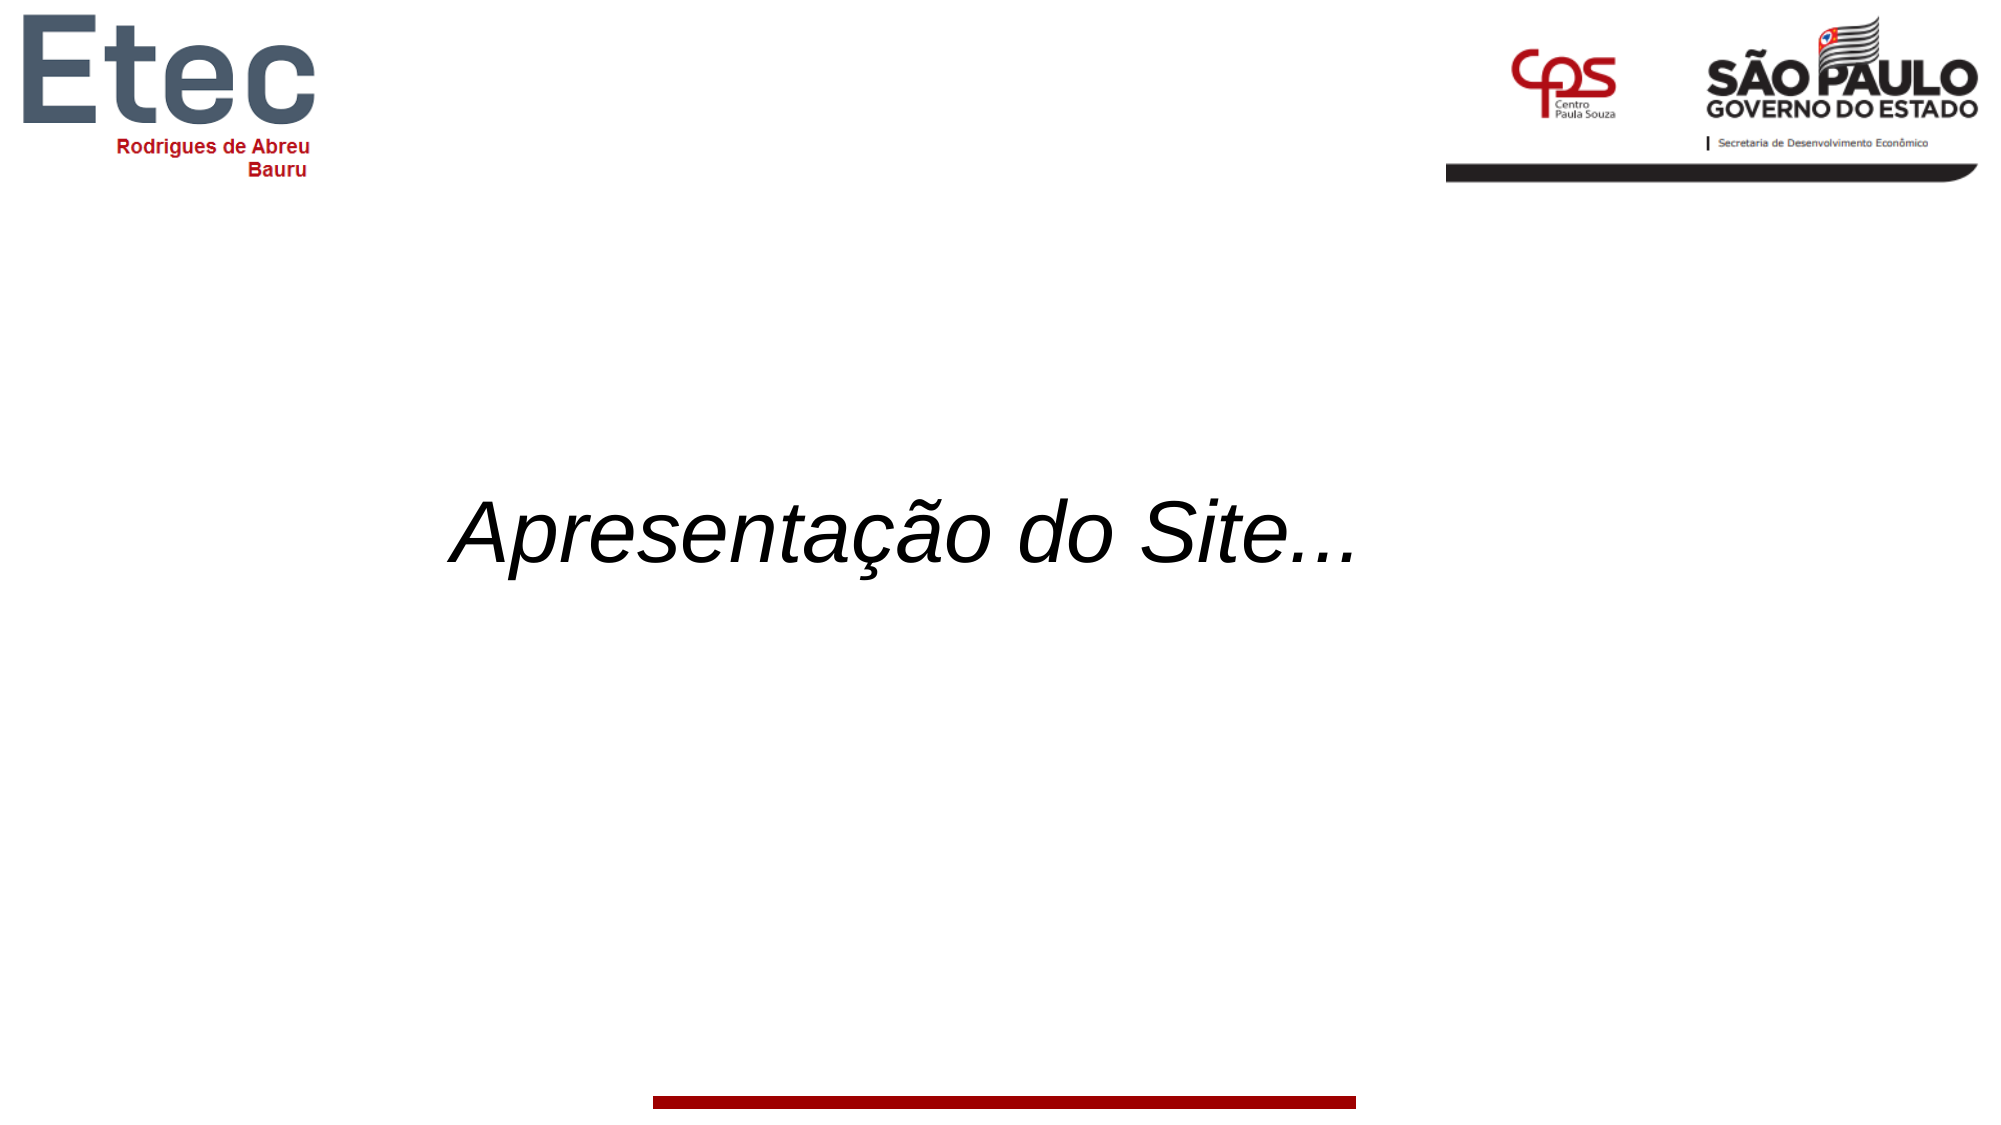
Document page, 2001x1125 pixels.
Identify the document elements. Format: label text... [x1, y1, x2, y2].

picture [1446, 0, 2000, 196]
list Apresentação do Site... [436, 479, 1564, 646]
picture [16, 3, 322, 184]
